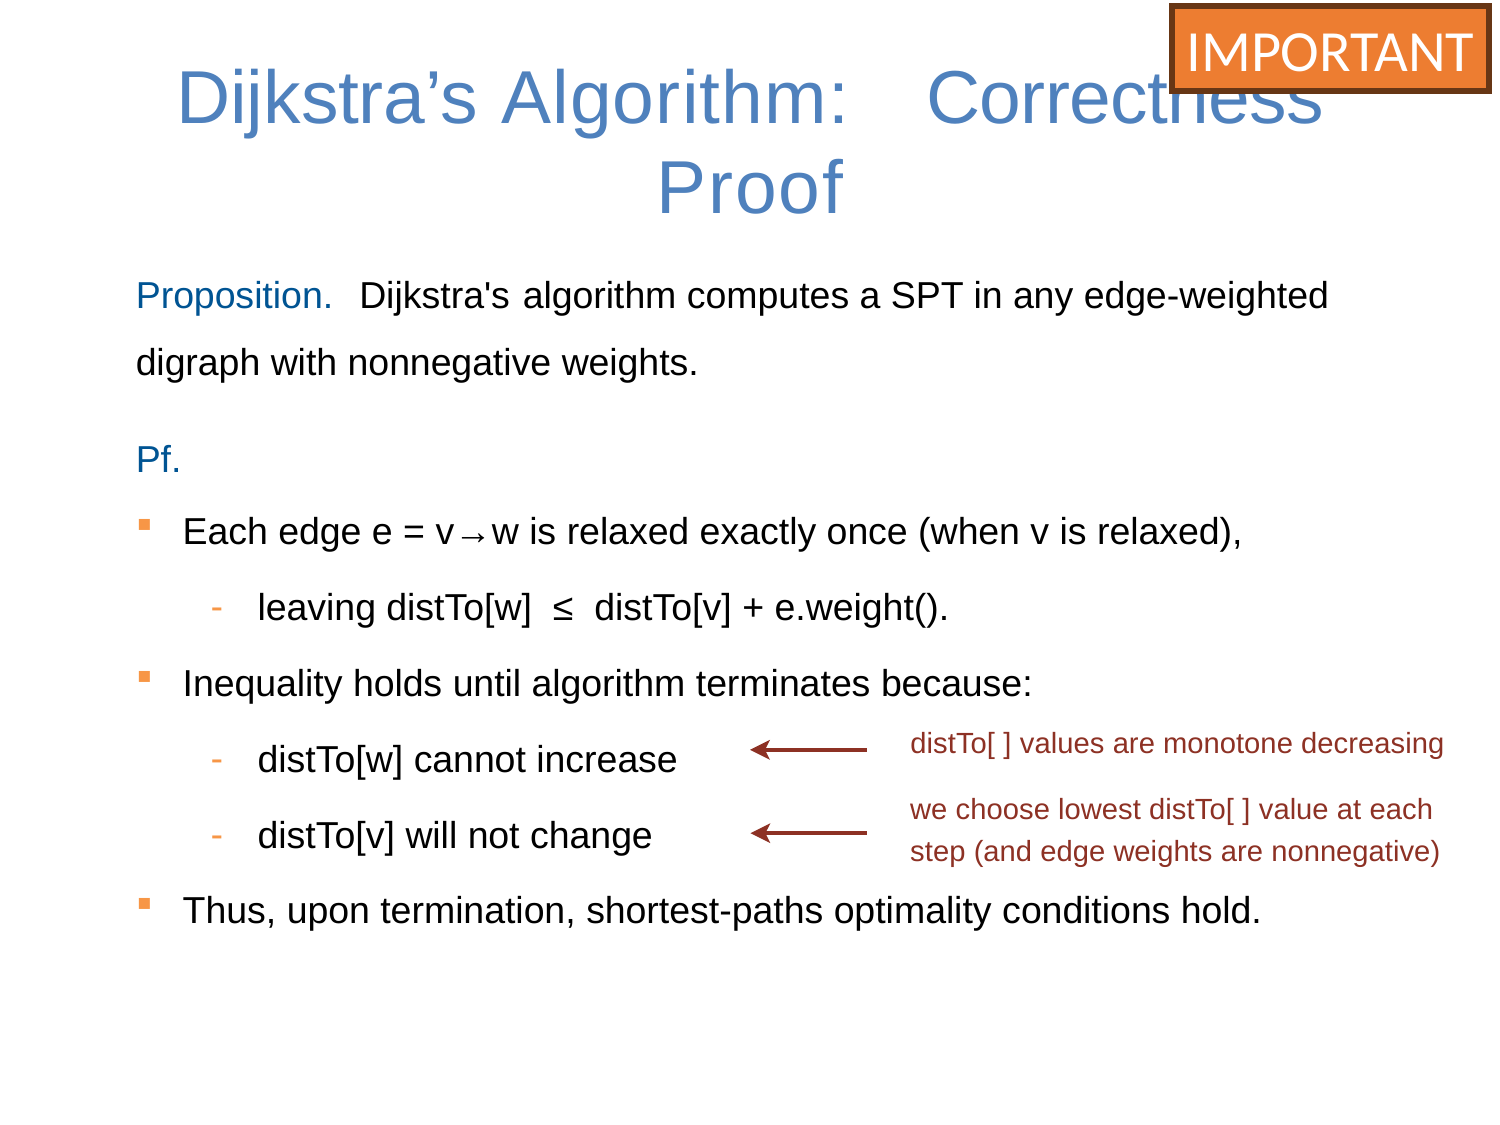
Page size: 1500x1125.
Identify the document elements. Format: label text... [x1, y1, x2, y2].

text_box Pf. Each edge e = v→w is relaxed exactly once (when v is relaxed), leaving distTo[w] ≤ distTo[v] + e.weight(). Inequality holds until algorithm terminates because: distTo[w] cannot increase distTo[v] will not change Thus, upon termination, shortest-paths optimality conditions hold. [119, 405, 1500, 939]
text_box [750, 823, 771, 844]
text_box distTo[ ] values are monotone decreasing [908, 722, 1472, 760]
text_box we choose lowest distTo[ ] value at each step (and edge weights are nonnegative) [908, 781, 1456, 867]
text_box IMPORTANT [1171, 6, 1490, 91]
title Dijkstra’s Algorithm: Correctness Proof [75, 45, 1425, 233]
text_box Proposition. Dijkstra's algorithm computes a SPT in any edge-weighted digraph with nonnegative weights. [118, 241, 1355, 391]
text_box [750, 739, 771, 760]
